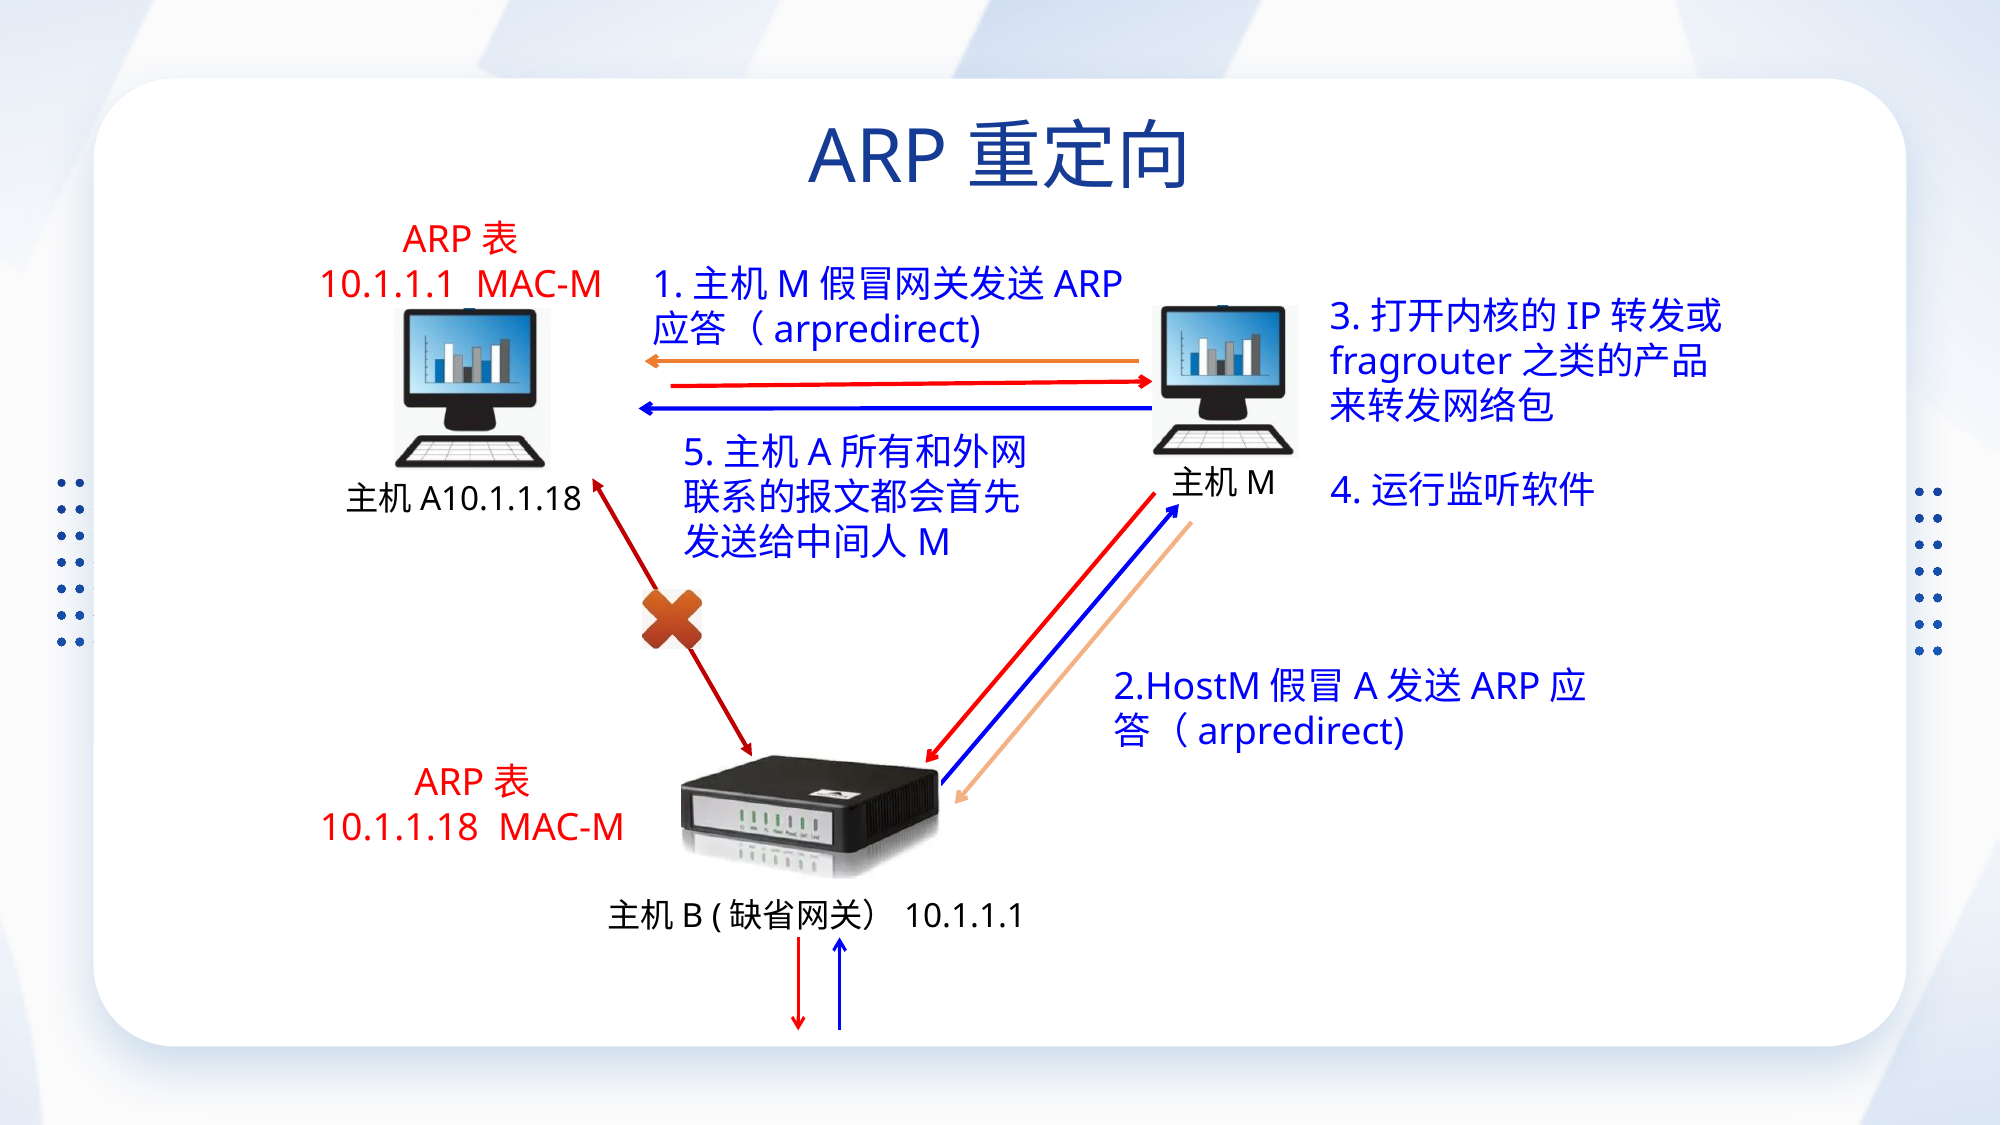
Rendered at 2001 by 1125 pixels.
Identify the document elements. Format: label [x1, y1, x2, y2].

text_box [592, 478, 752, 757]
text_box [925, 492, 1155, 763]
text_box [1155, 504, 1179, 522]
text_box [954, 522, 1192, 804]
text_box [670, 381, 1152, 387]
picture [0, 0, 2000, 1125]
text_box [941, 763, 954, 785]
